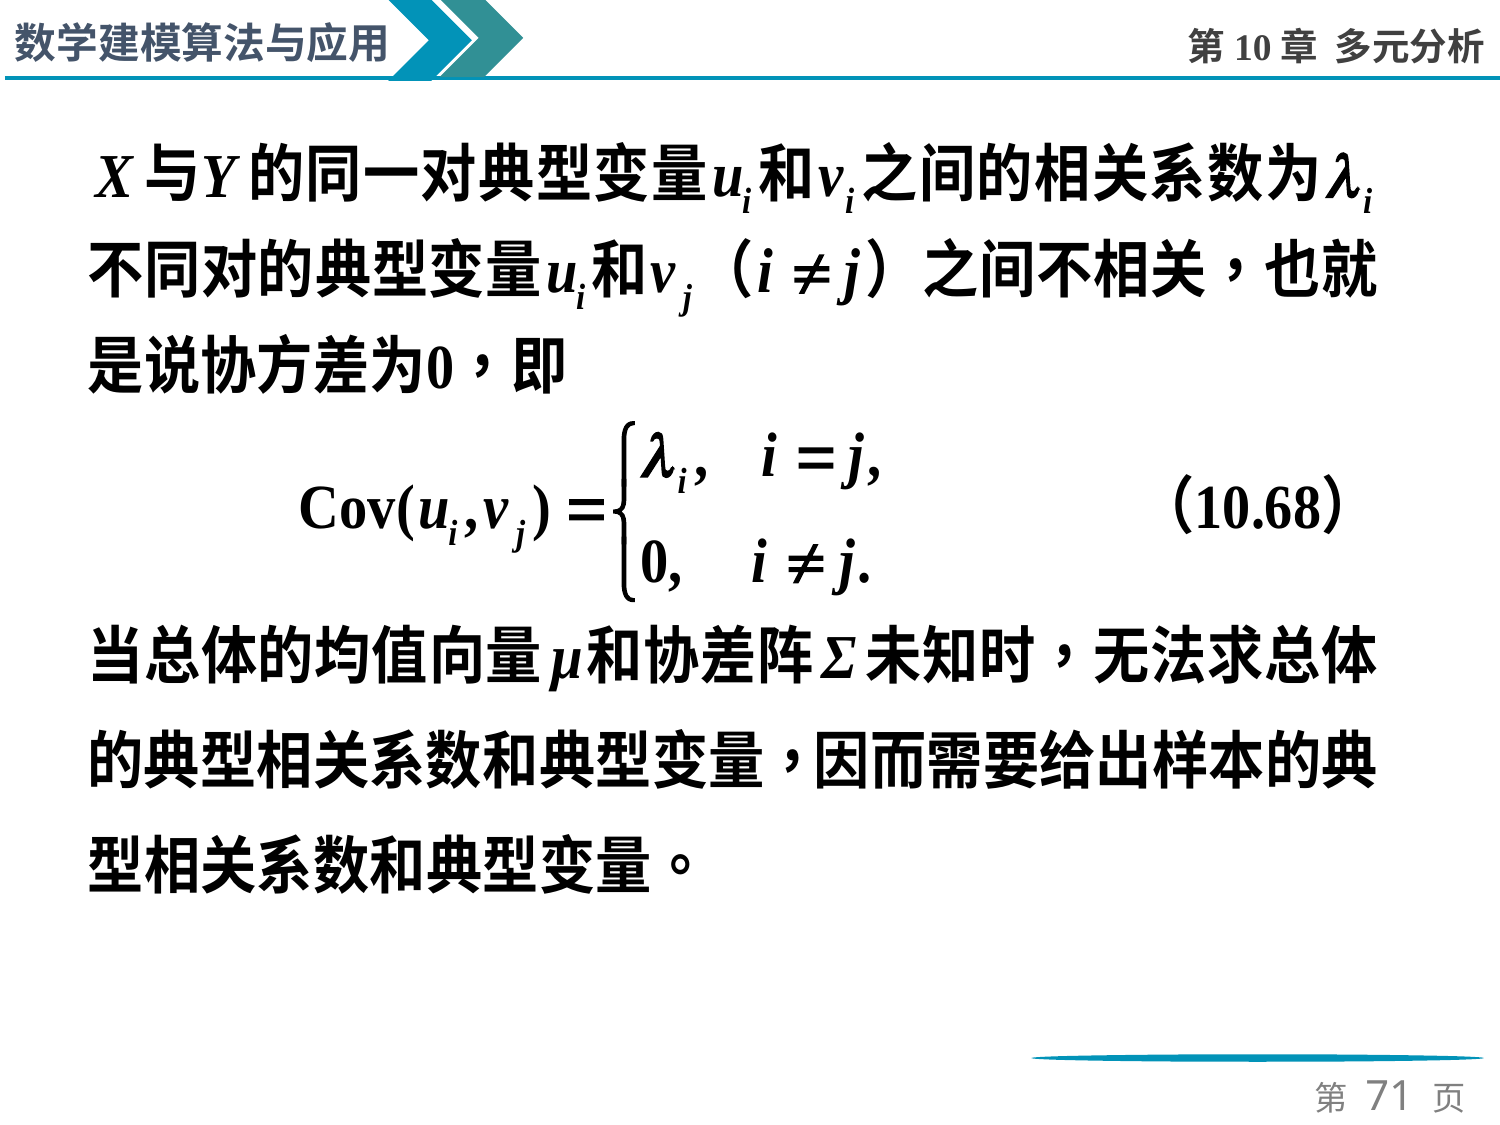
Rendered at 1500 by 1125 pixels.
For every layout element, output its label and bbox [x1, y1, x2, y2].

text_box [87, 131, 1377, 923]
